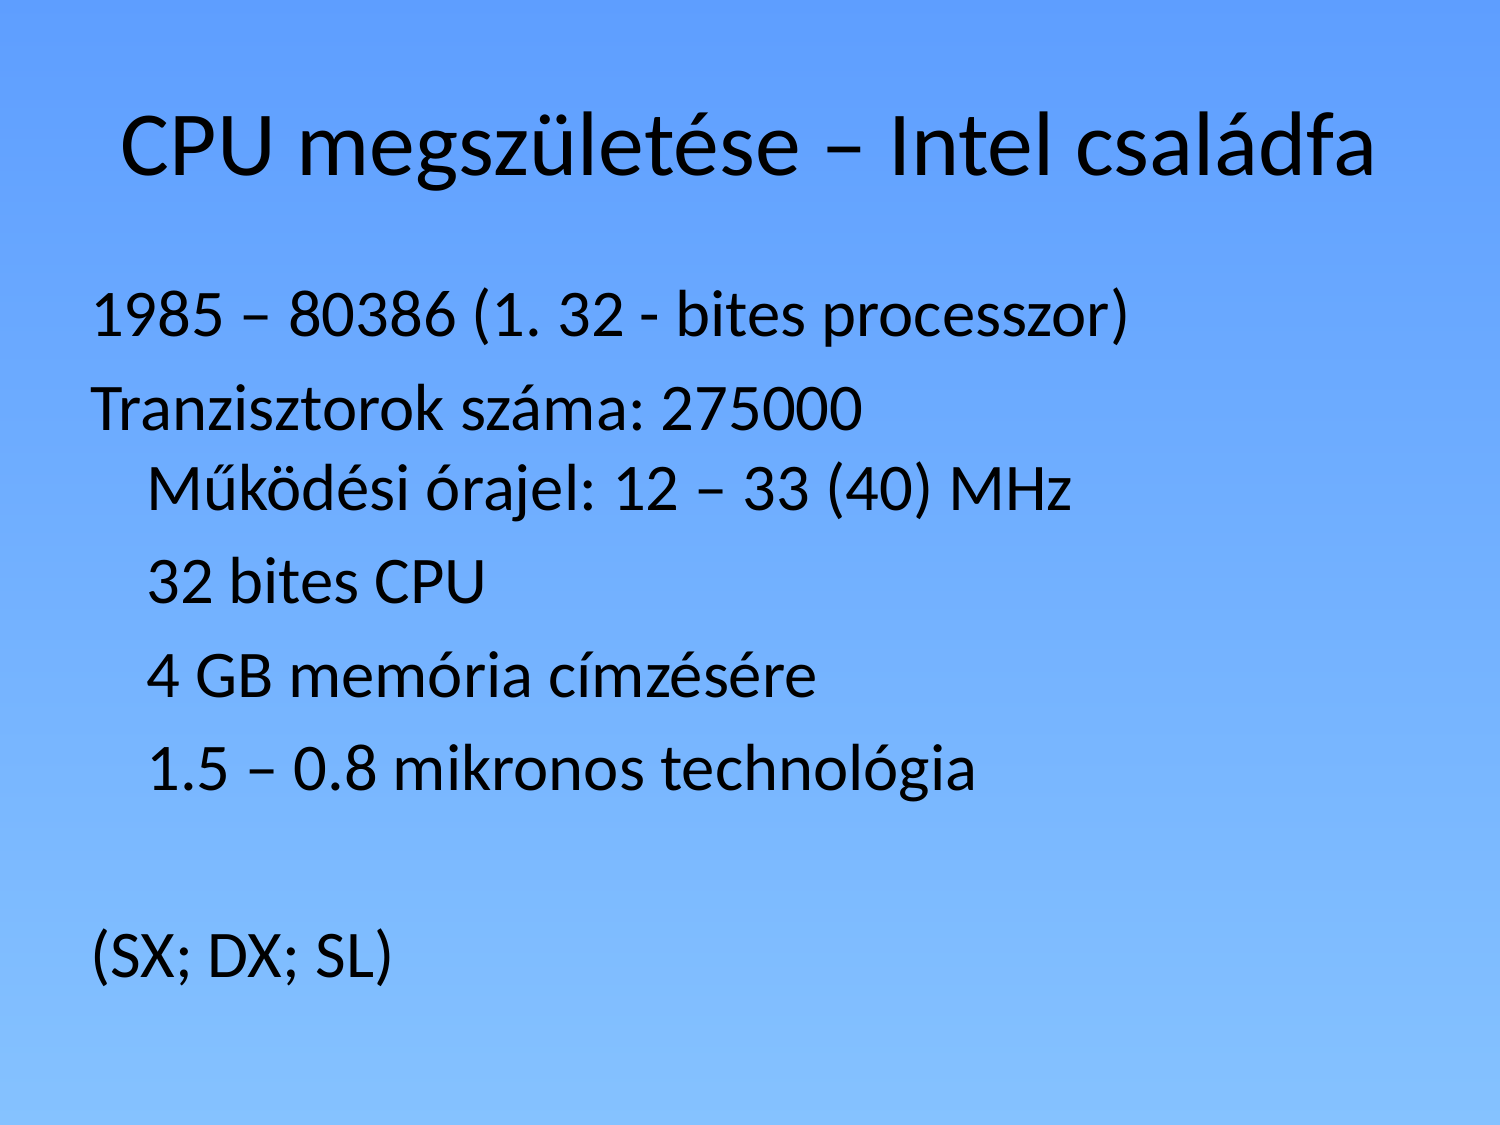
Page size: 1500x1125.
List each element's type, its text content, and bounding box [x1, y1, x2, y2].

list 1985 – 80386 (1. 32 - bites processzor) Tranzisztorok száma: 275000 Működési órajel: 12 – 33 (40) MHz 32 bites CPU 4 GB memória címzésére 1.5 – 0.8 mikronos technológia (SX; DX; SL) [75, 262, 1425, 1005]
title CPU megszületése – Intel családfa [75, 45, 1425, 233]
